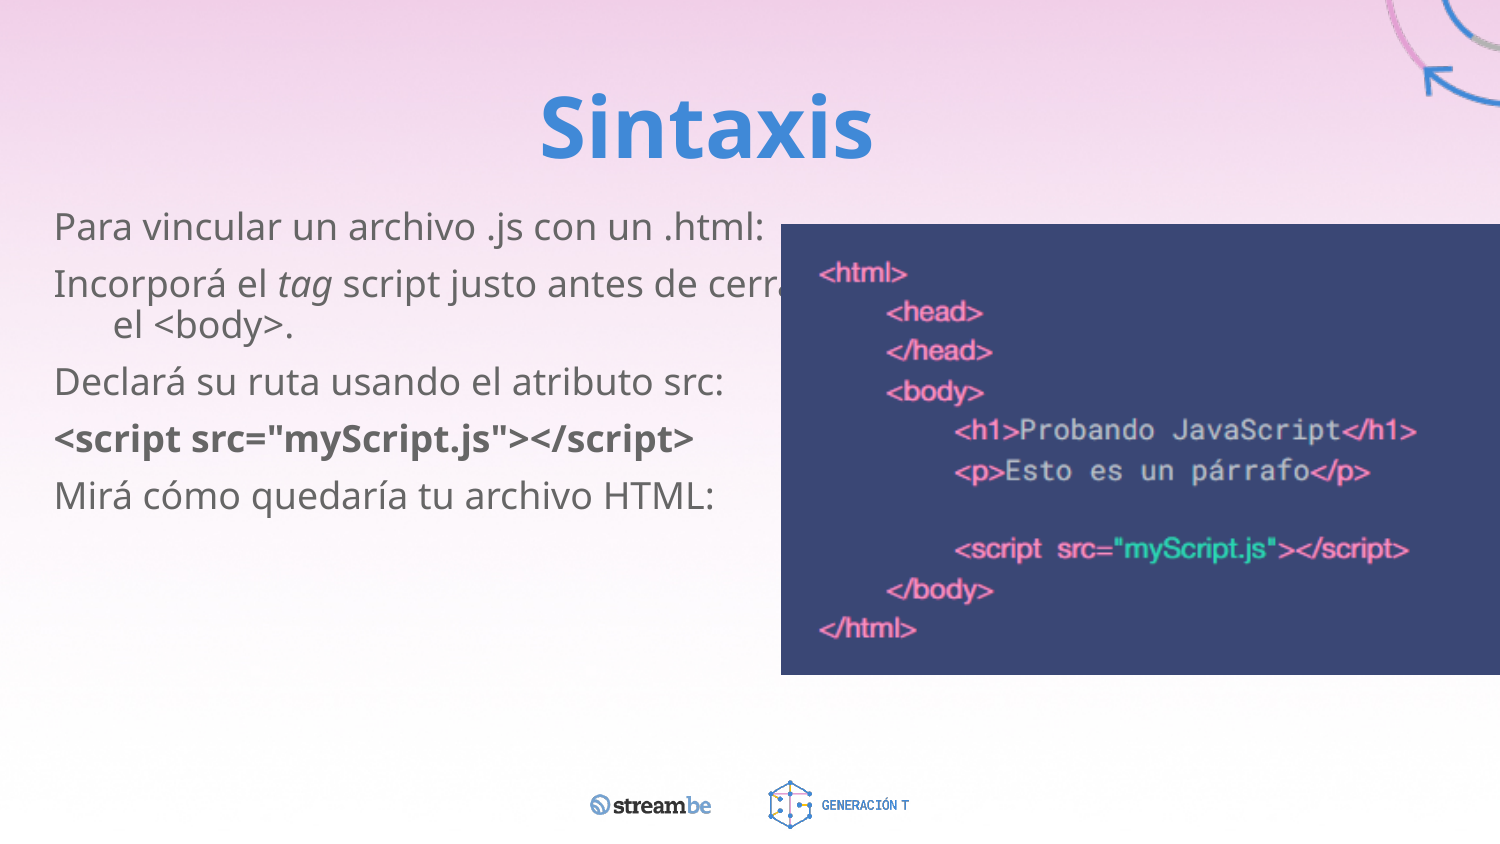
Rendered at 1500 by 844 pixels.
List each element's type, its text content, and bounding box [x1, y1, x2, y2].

subtitle Para vincular un archivo .js con un .html: Incorporá el tag script justo antes de cerrar el <body>. Declará su ruta usando el atributo src: <script src="myScript.js"></script> Mirá cómo quedaría tu archivo HTML: [26, 202, 837, 725]
picture [0, 0, 1500, 844]
title Sintaxis [106, 64, 1308, 183]
